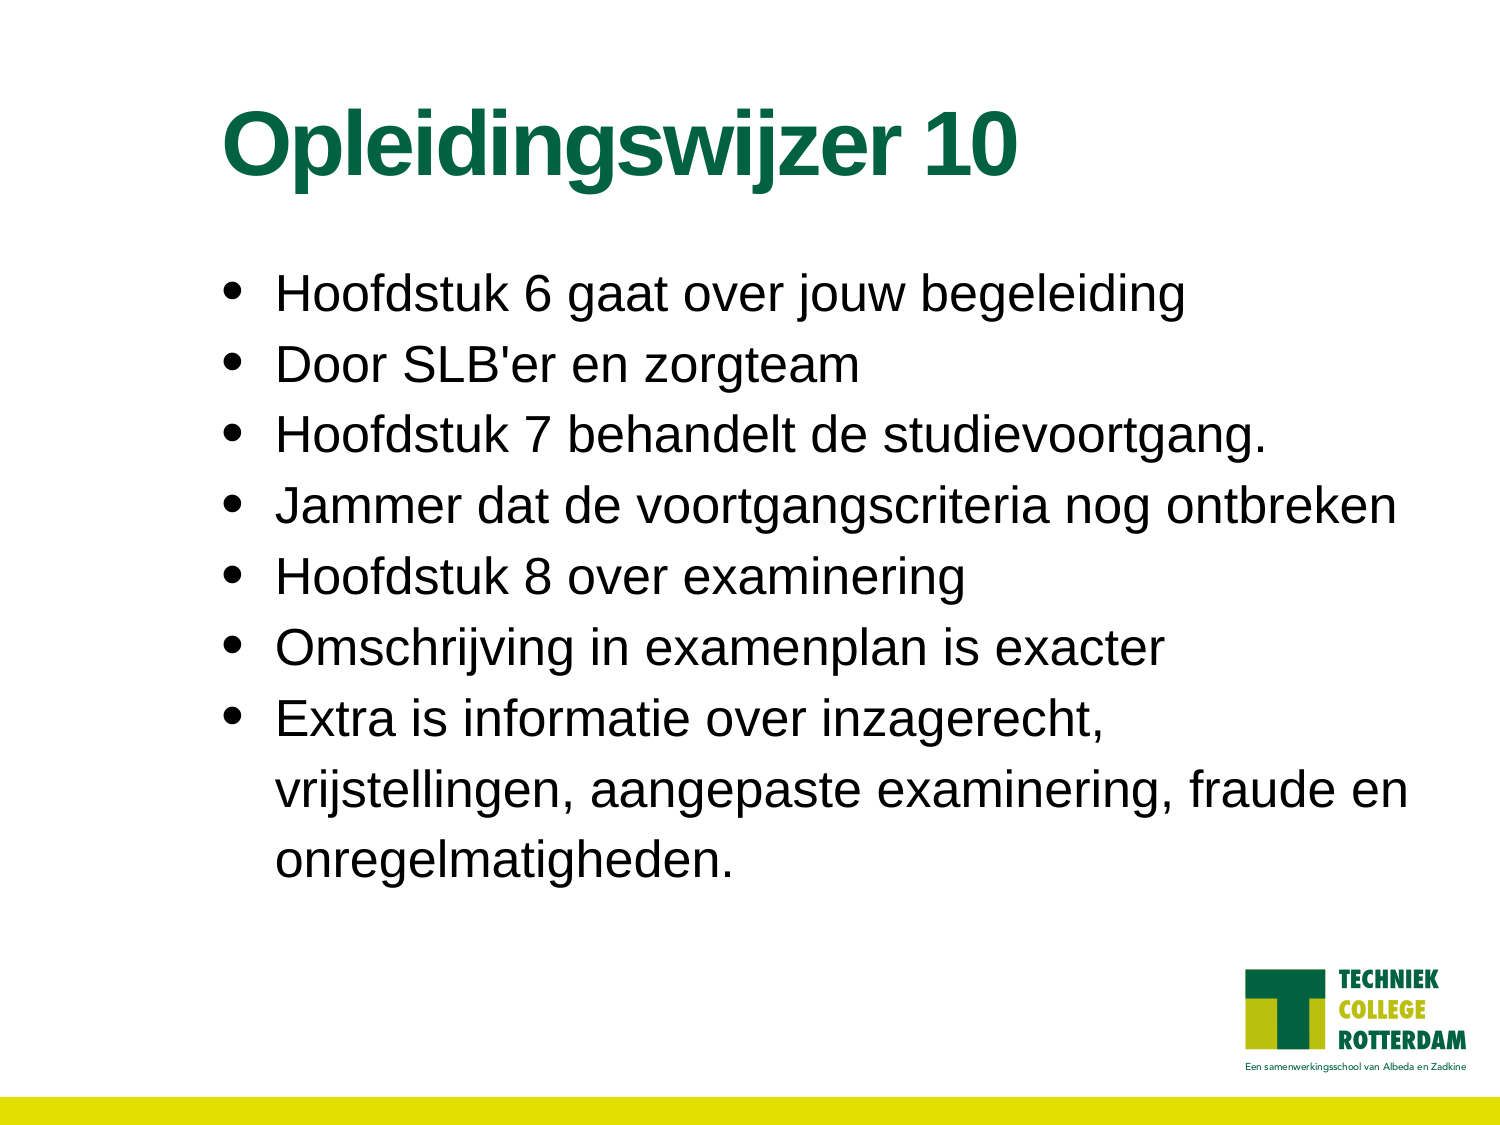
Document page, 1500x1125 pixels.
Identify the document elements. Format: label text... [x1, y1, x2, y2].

list Hoofdstuk 6 gaat over jouw begeleiding Door SLB'er en zorgteam Hoofdstuk 7 behandelt de studievoortgang. Jammer dat de voortgangscriteria nog ontbreken Hoofdstuk 8 over examinering Omschrijving in examenplan is exacter Extra is informatie over inzagerecht, vrijstellingen, aangepaste examinering, fraude en onregelmatigheden. [206, 243, 1436, 918]
title Opleidingswijzer 10 [206, 45, 1425, 233]
picture [0, 902, 1500, 1125]
